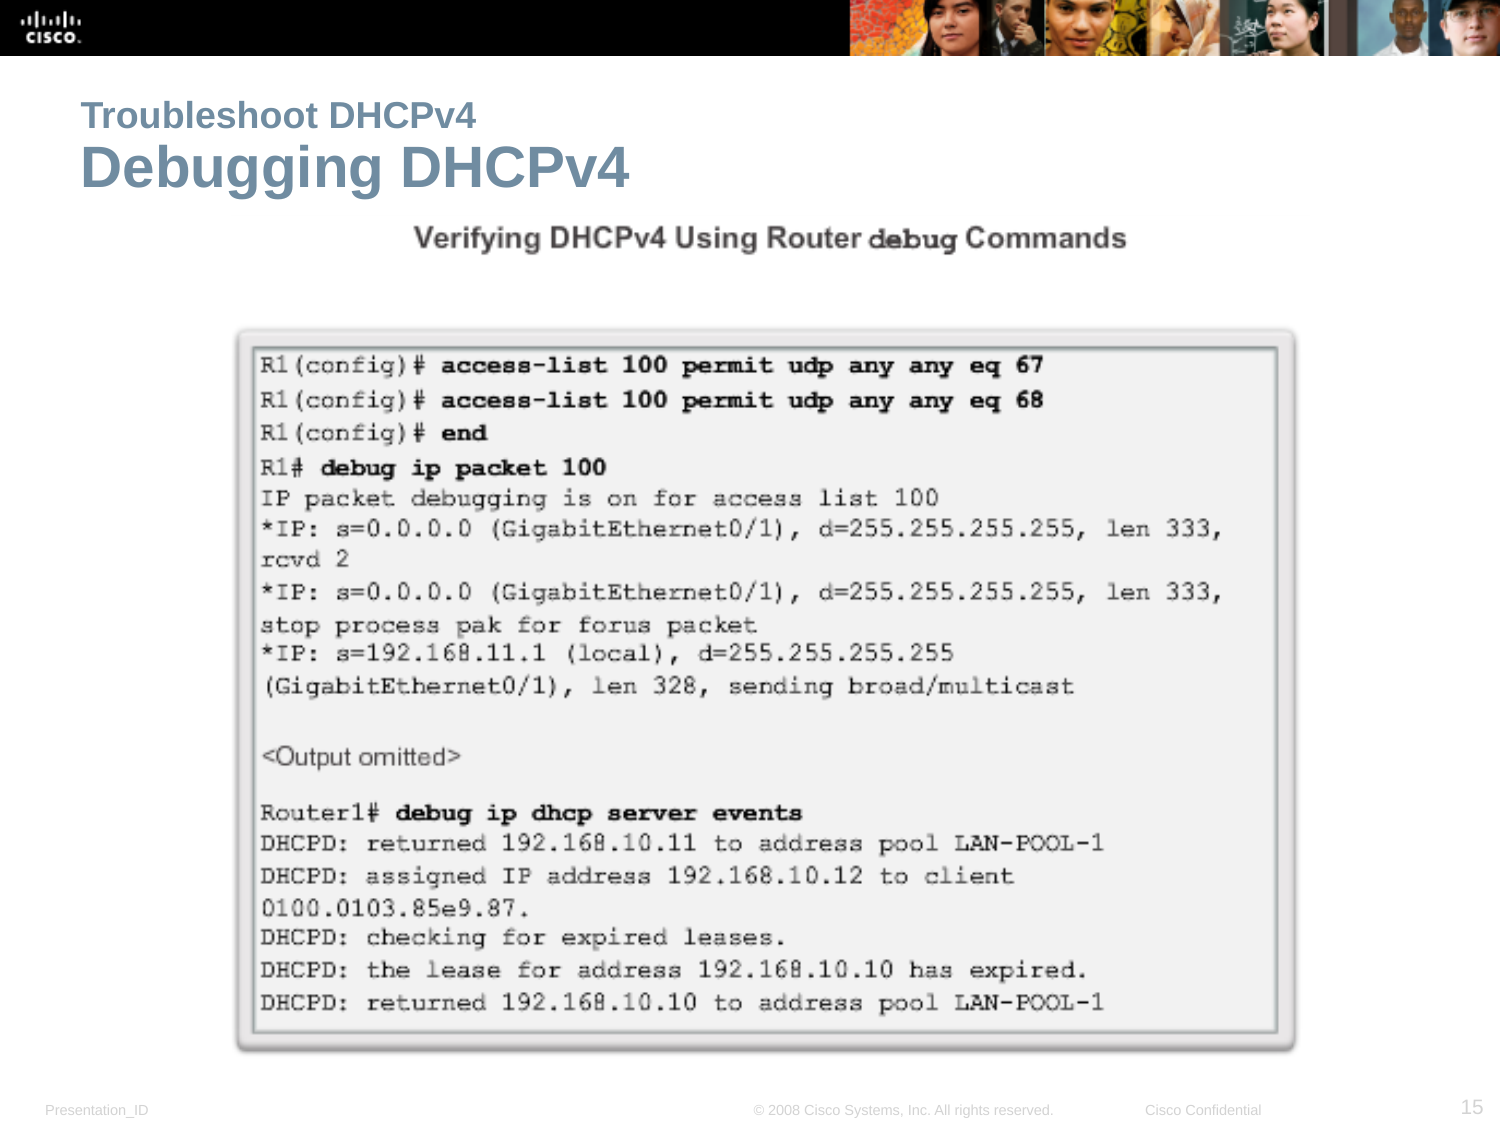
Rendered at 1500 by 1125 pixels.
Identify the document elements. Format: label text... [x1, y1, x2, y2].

title Troubleshoot DHCPv4 Debugging DHCPv4 [66, 68, 1404, 207]
picture [0, 0, 1500, 56]
picture [230, 215, 1310, 1063]
